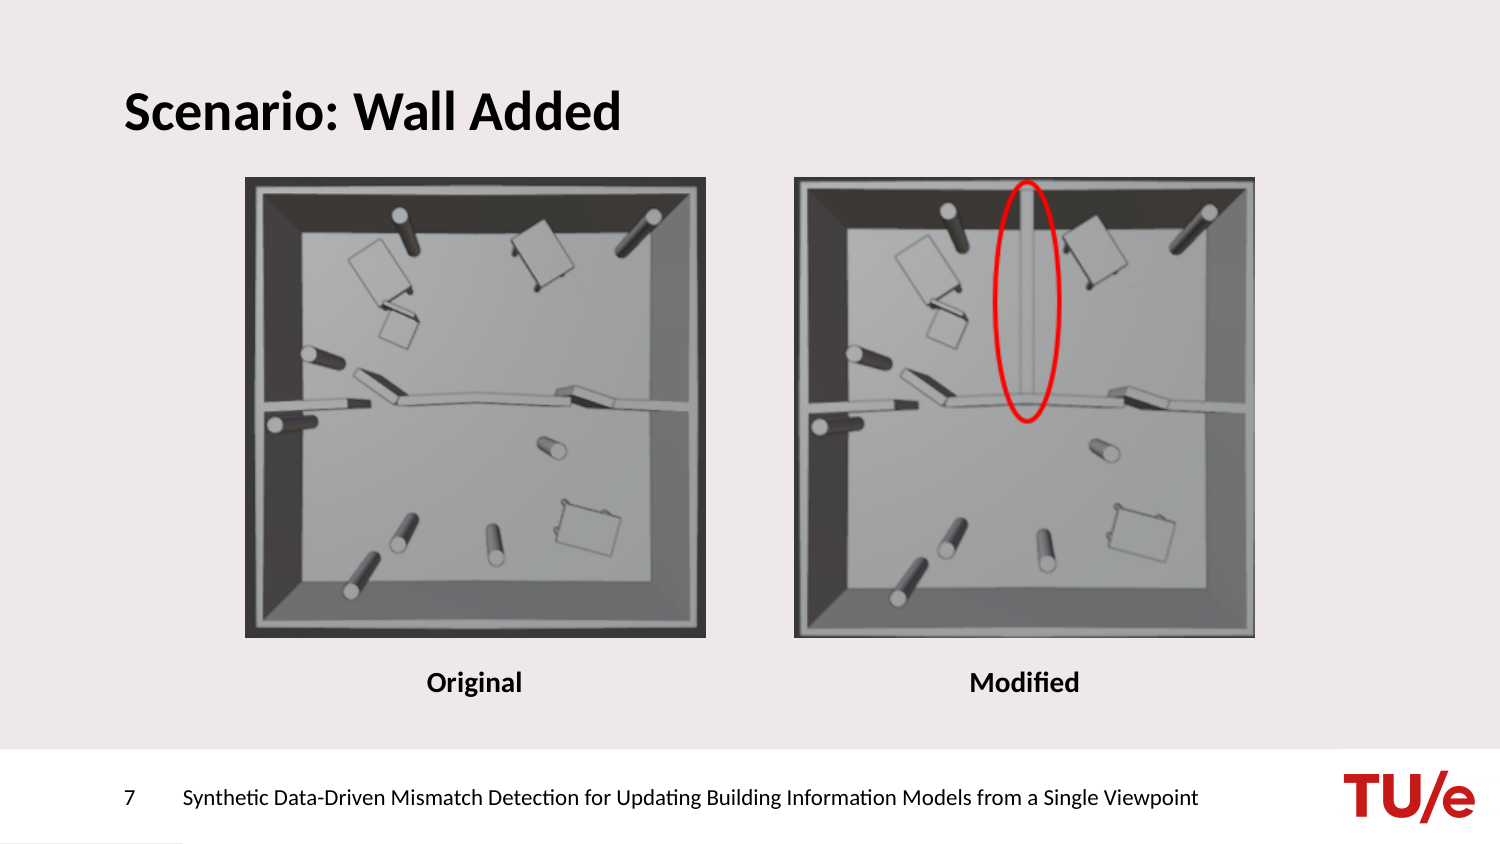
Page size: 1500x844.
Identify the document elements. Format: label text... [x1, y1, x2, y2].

footer Synthetic Data-Driven Mismatch Detection for Updating Building Information Models from a Single Viewpoint [183, 749, 1339, 844]
text_box Original [244, 655, 705, 706]
picture [1339, 749, 1500, 844]
title Scenario: Wall Added [124, 85, 1364, 174]
text_box Modified [794, 655, 1255, 706]
picture [794, 177, 1255, 638]
slide_number 7 [0, 749, 183, 844]
picture [244, 177, 706, 638]
